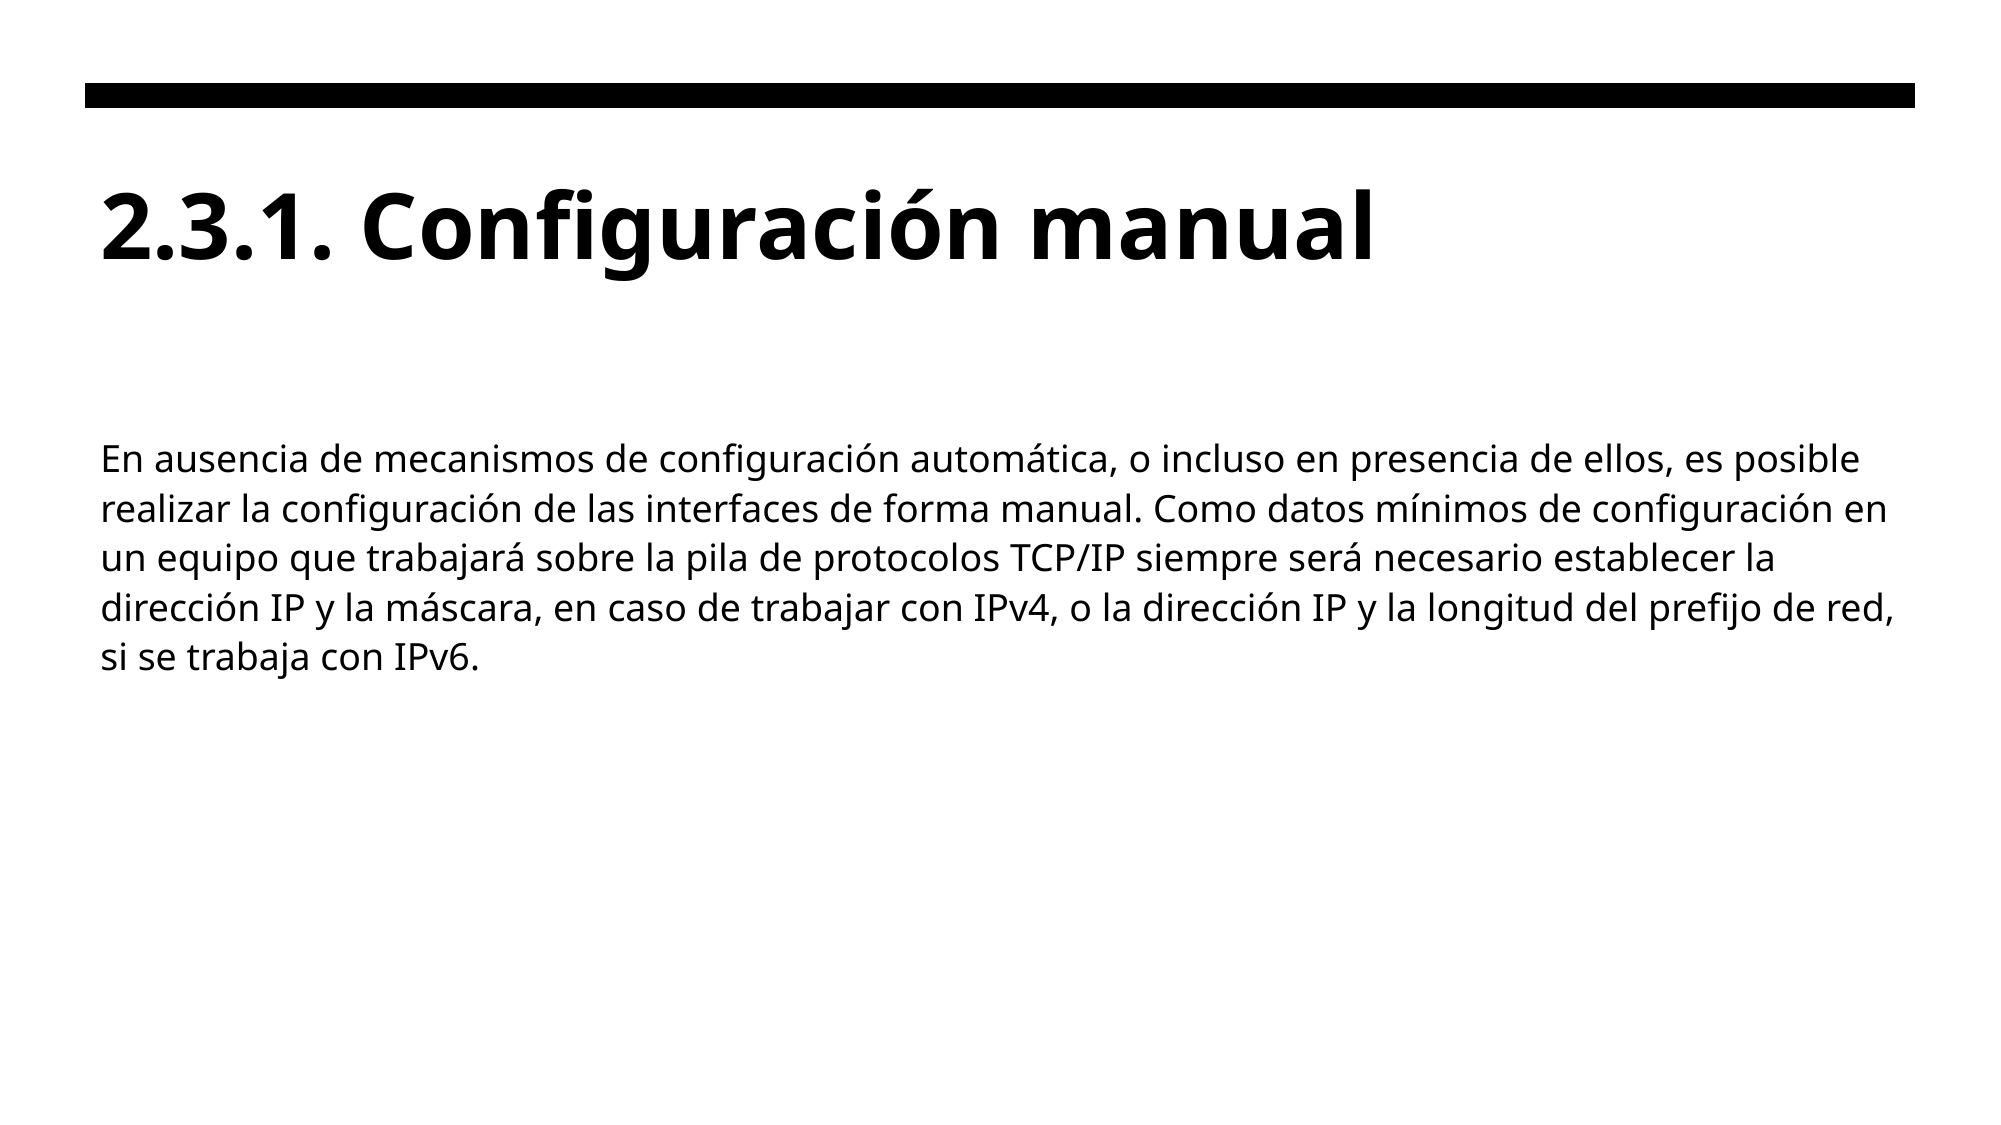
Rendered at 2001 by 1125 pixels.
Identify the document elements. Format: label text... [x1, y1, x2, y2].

list En ausencia de mecanismos de configuración automática, o incluso en presencia de ellos, es posible realizar la configuración de las interfaces de forma manual. Como datos mínimos de configuración en un equipo que trabajará sobre la pila de protocolos TCP/IP siempre será necesario establecer la dirección IP y la máscara, en caso de trabajar con IPv4, o la dirección IP y la longitud del prefijo de red, si se trabaja con IPv6. [85, 423, 1916, 1041]
title 2.3.1. Configuración manual [85, 160, 1916, 401]
